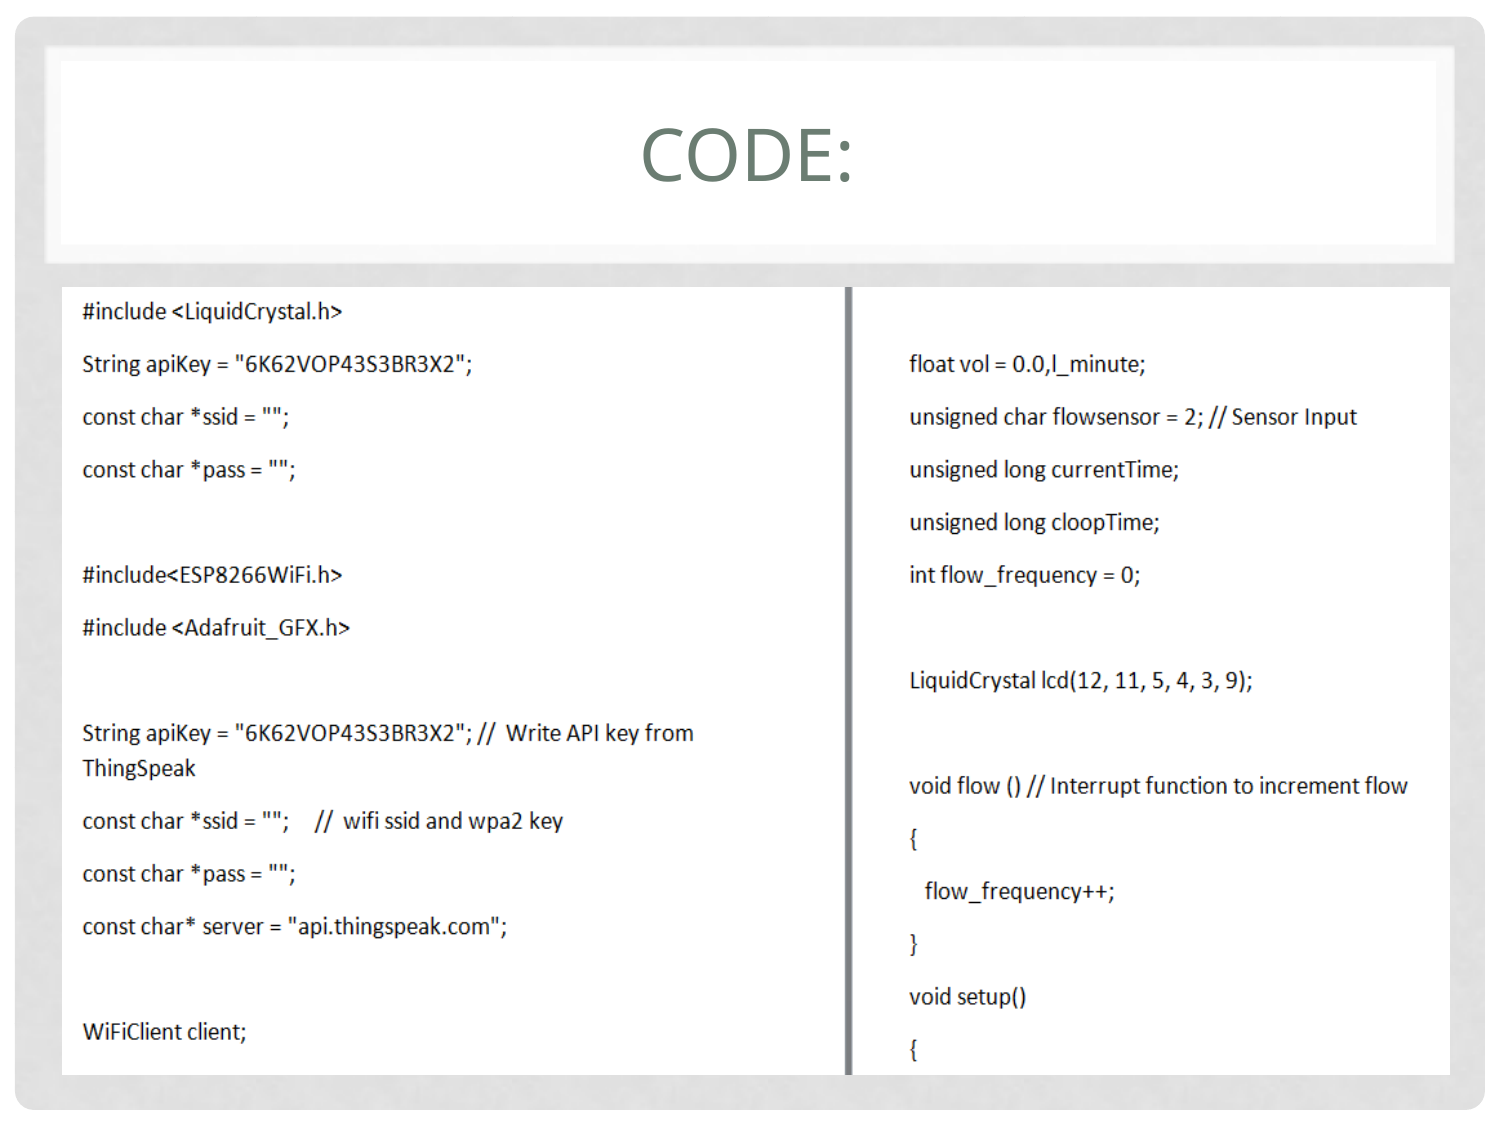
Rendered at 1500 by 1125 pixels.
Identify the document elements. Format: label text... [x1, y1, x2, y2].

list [62, 287, 1451, 1076]
title Code: [69, 66, 1425, 238]
